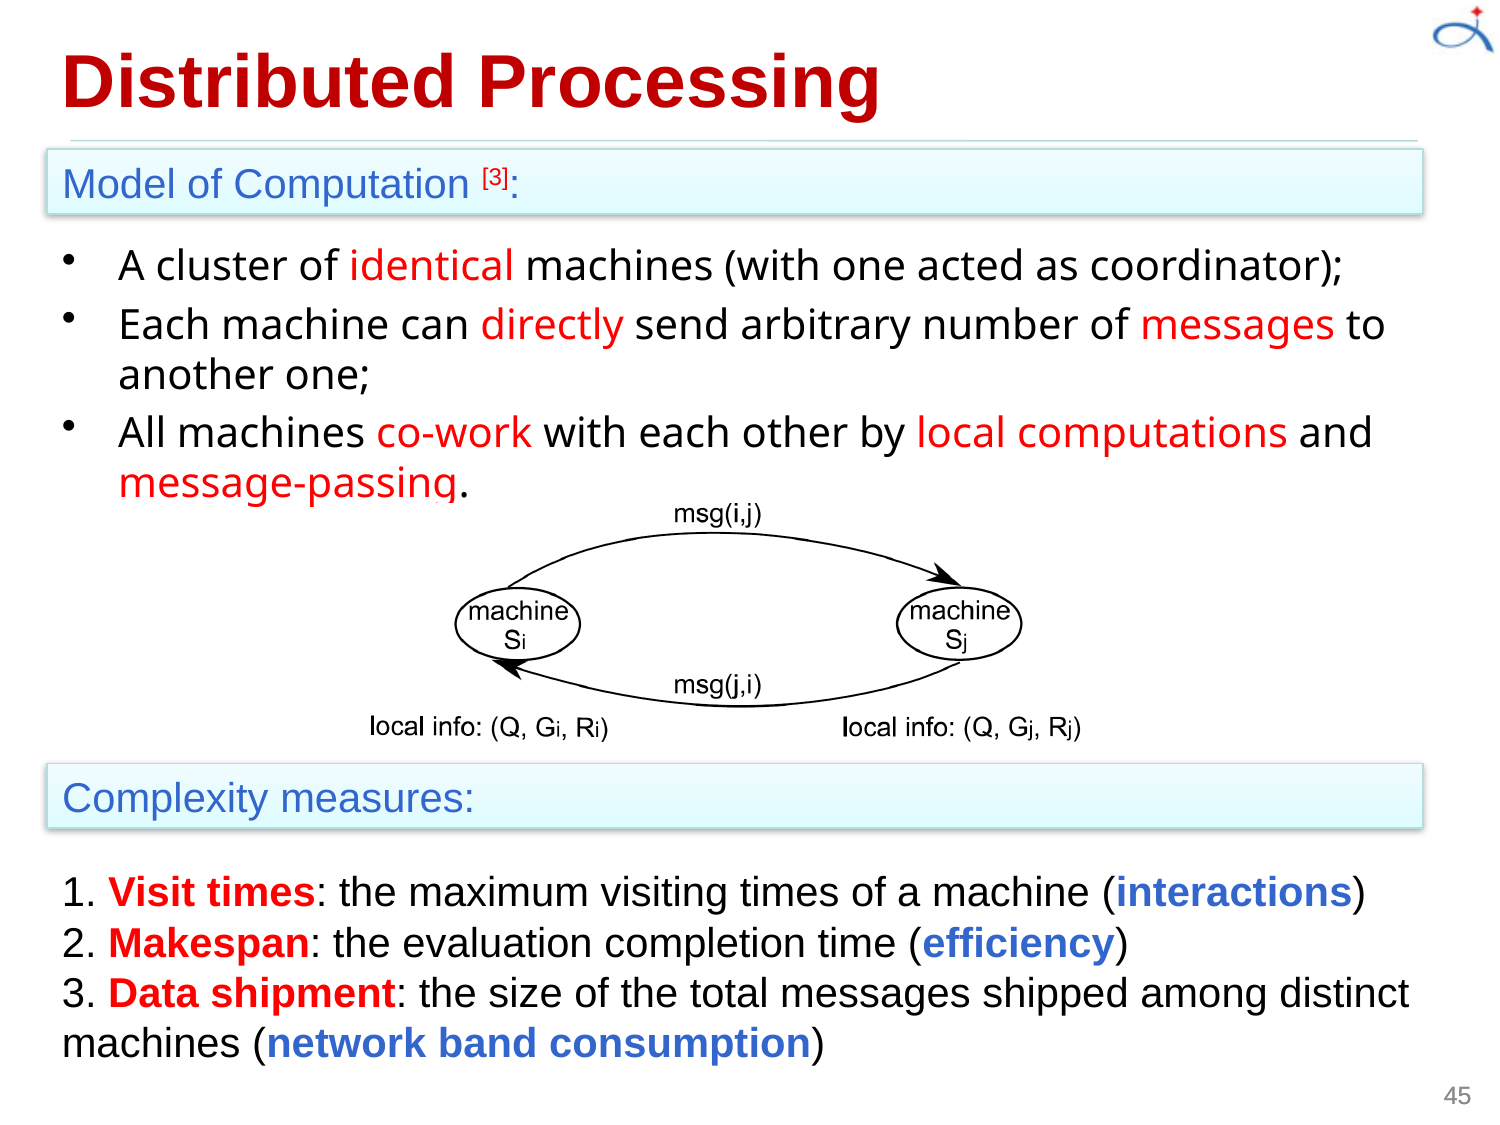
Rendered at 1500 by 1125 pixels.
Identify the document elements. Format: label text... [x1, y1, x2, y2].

text_box Complexity measures: [46, 763, 1424, 829]
list A cluster of identical machines (with one acted as coordinator); Each machine can directly send arbitrary number of messages to another one; All machines co-work with each other by local computations and message-passing. [46, 231, 1442, 516]
picture [1432, 5, 1495, 55]
text_box 45 [1136, 1065, 1487, 1125]
title Distributed Processing [46, 11, 1419, 143]
text_box 1. Visit times: the maximum visiting times of a machine (interactions) 2. Makespan: the evaluation completion time (efficiency) 3. Data shipment: the size of the total messages shipped among distinct machines (network band consumption) [46, 857, 1442, 1059]
text_box Model of Computation [3]: [46, 148, 1424, 215]
picture [371, 503, 1081, 743]
